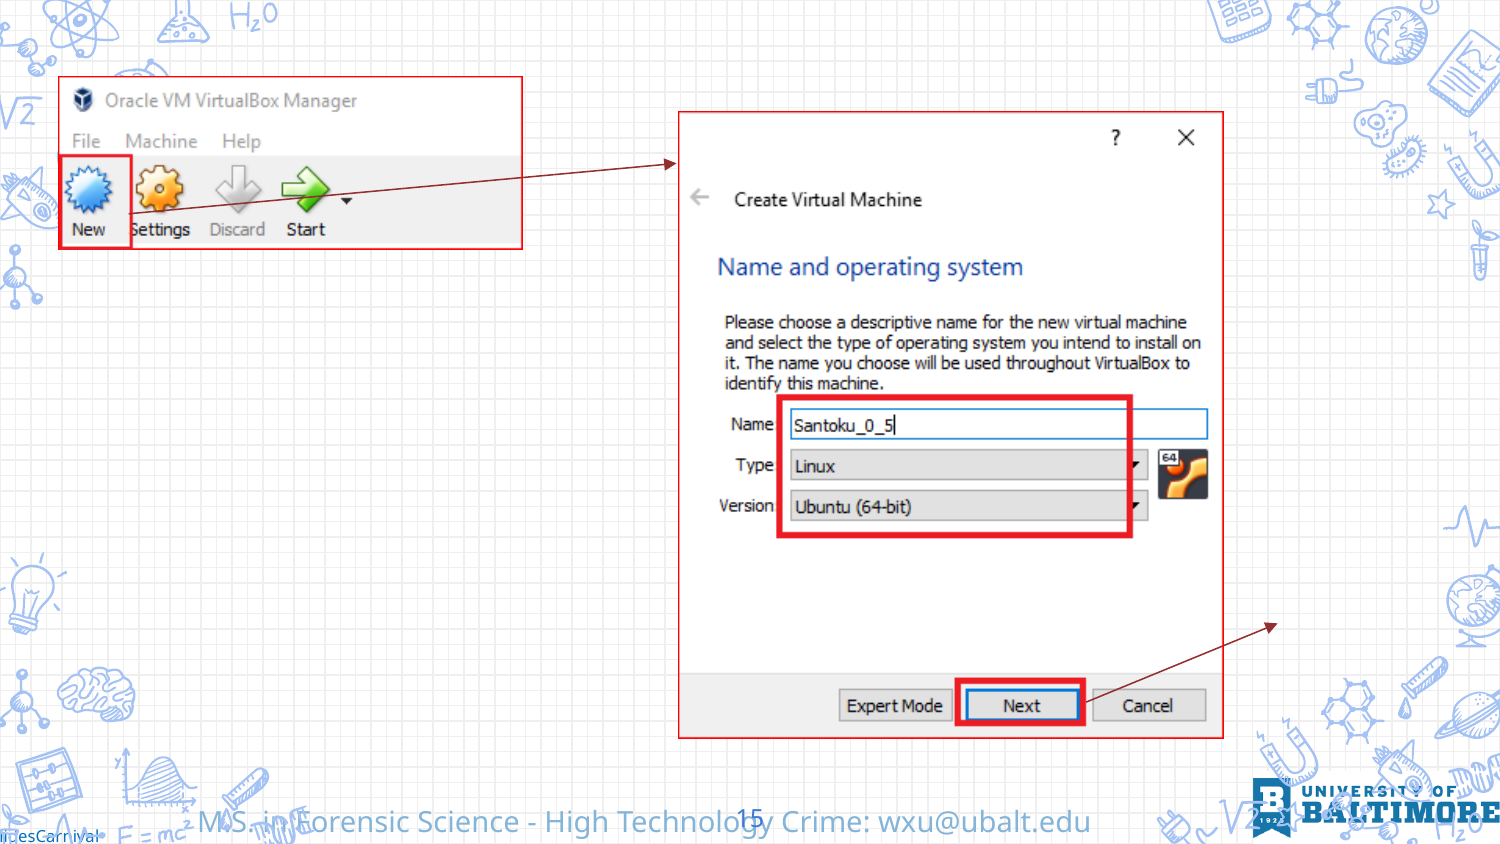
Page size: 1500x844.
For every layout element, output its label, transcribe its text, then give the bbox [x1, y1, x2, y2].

slide_number 15 [705, 796, 795, 844]
picture [1375, 780, 1390, 791]
picture [1481, 771, 1489, 788]
picture [1381, 771, 1421, 792]
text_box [1085, 623, 1278, 703]
picture [1354, 819, 1361, 827]
picture [1283, 771, 1308, 783]
picture [1253, 771, 1500, 844]
picture [1342, 796, 1349, 806]
picture [1388, 823, 1396, 835]
picture [58, 76, 523, 251]
picture [678, 111, 1224, 739]
picture [1479, 779, 1483, 790]
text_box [128, 163, 677, 215]
picture [1471, 771, 1479, 786]
picture [1408, 786, 1417, 792]
picture [1405, 773, 1430, 800]
